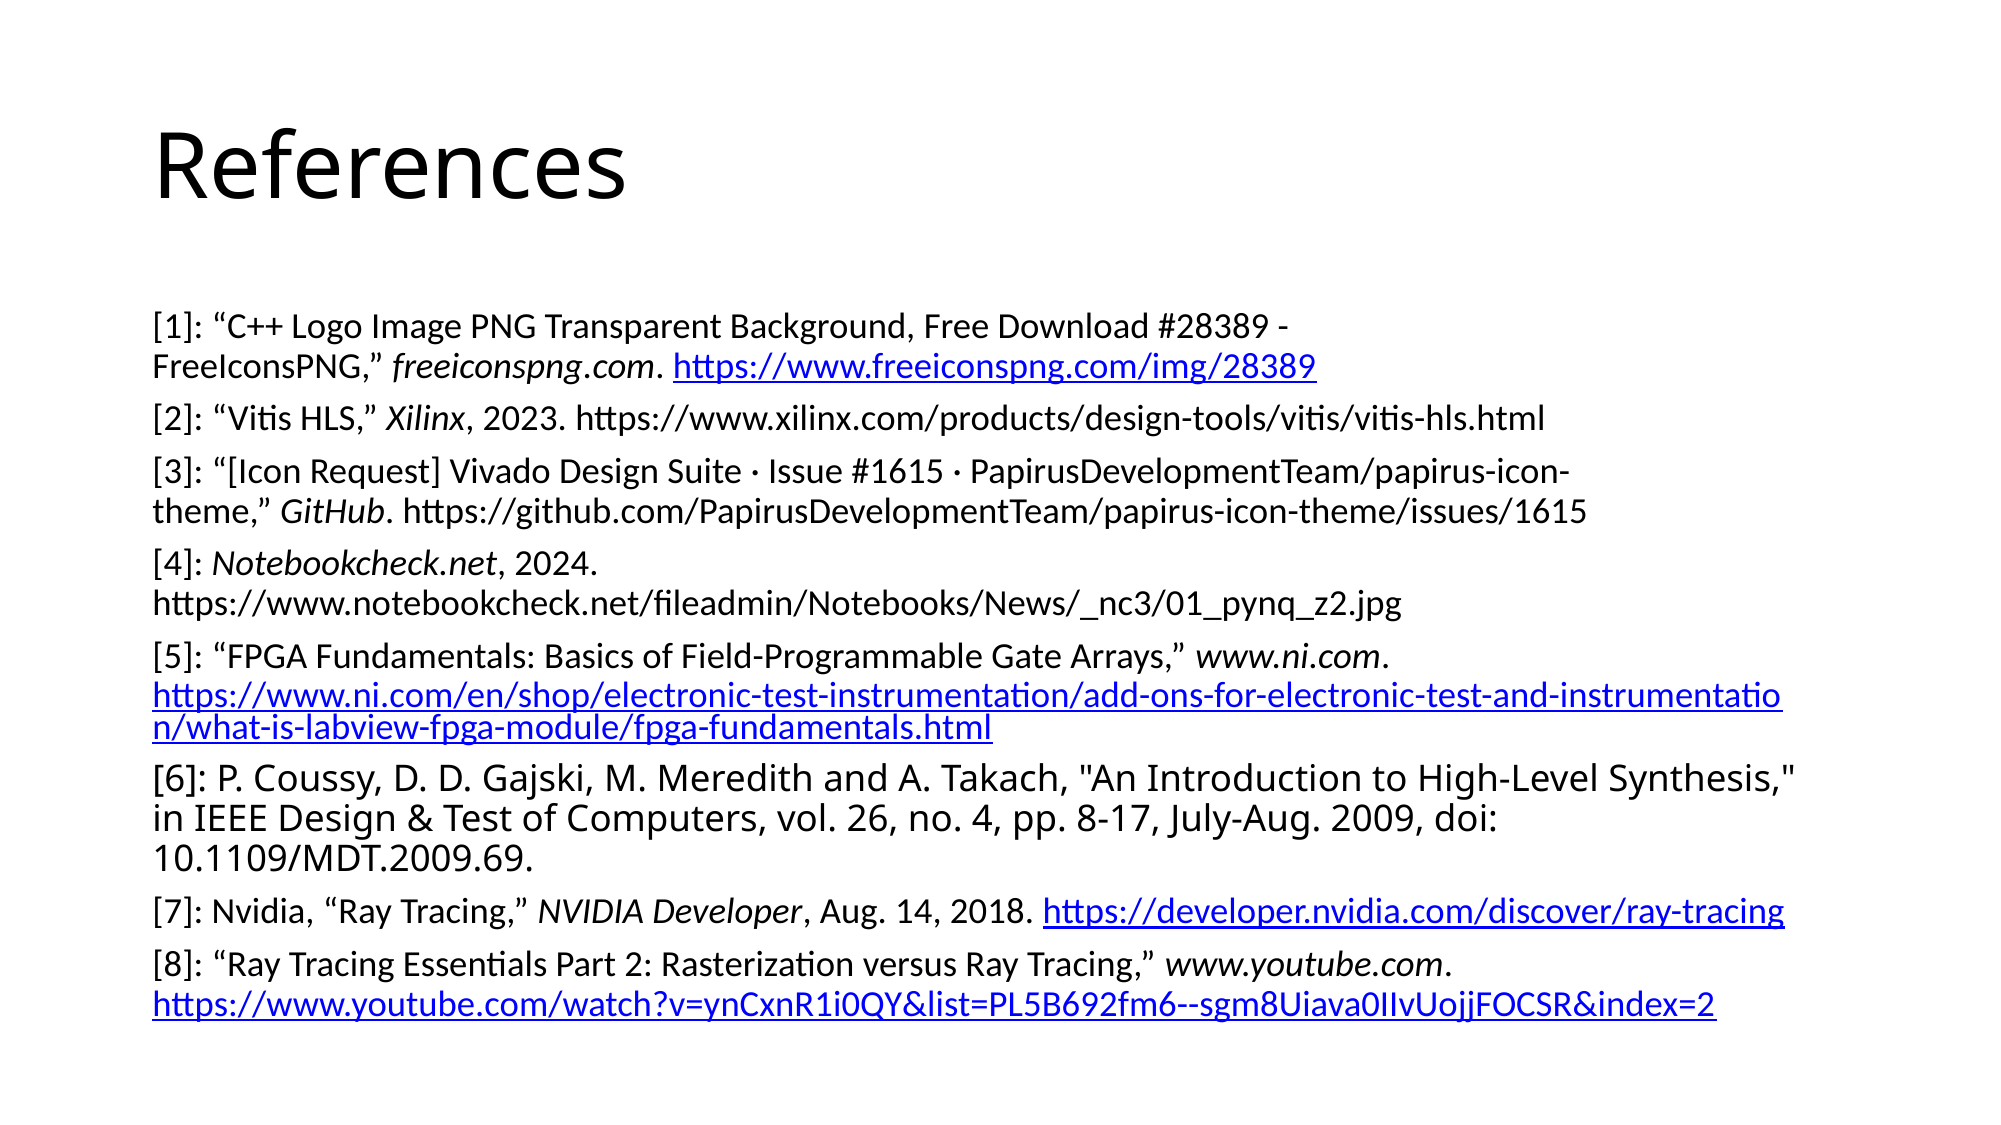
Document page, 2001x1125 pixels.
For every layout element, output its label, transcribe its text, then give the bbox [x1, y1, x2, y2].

title References [137, 59, 1863, 278]
list [1]: “C++ Logo Image PNG Transparent Background, Free Download #28389 - FreeIconsPNG,” freeiconspng.com. https://www.freeiconspng.com/img/28389 [2]: “Vitis HLS,” Xilinx, 2023. https://www.xilinx.com/products/design-tools/vitis/vitis-hls.html ‌[3]: “[Icon Request] Vivado Design Suite · Issue #1615 · PapirusDevelopmentTeam/papirus-icon-theme,” GitHub. https://github.com/PapirusDevelopmentTeam/papirus-icon-theme/issues/1615 ‌[4]: Notebookcheck.net, 2024. https://www.notebookcheck.net/fileadmin/Notebooks/News/_nc3/01_pynq_z2.jpg [5]: “FPGA Fundamentals: Basics of Field-Programmable Gate Arrays,” www.ni.com. https://www.ni.com/en/shop/electronic-test-instrumentation/add-ons-for-electronic-test-and-instrumentation/what-is-labview-fpga-module/fpga-fundamentals.html [6]: P. Coussy, D. D. Gajski, M. Meredith and A. Takach, "An Introduction to High-Level Synthesis," in IEEE Design & Test of Computers, vol. 26, no. 4, pp. 8-17, July-Aug. 2009, doi: 10.1109/MDT.2009.69. [7]: Nvidia, “Ray Tracing,” NVIDIA Developer, Aug. 14, 2018. https://developer.nvidia.com/discover/ray-tracing [8]: “Ray Tracing Essentials Part 2: Rasterization versus Ray Tracing,” www.youtube.com. https://www.youtube.com/watch?v=ynCxnR1i0QY&list=PL5B692fm6--sgm8Uiava0IIvUojjFOCSR&index=2 [137, 299, 1863, 1014]
